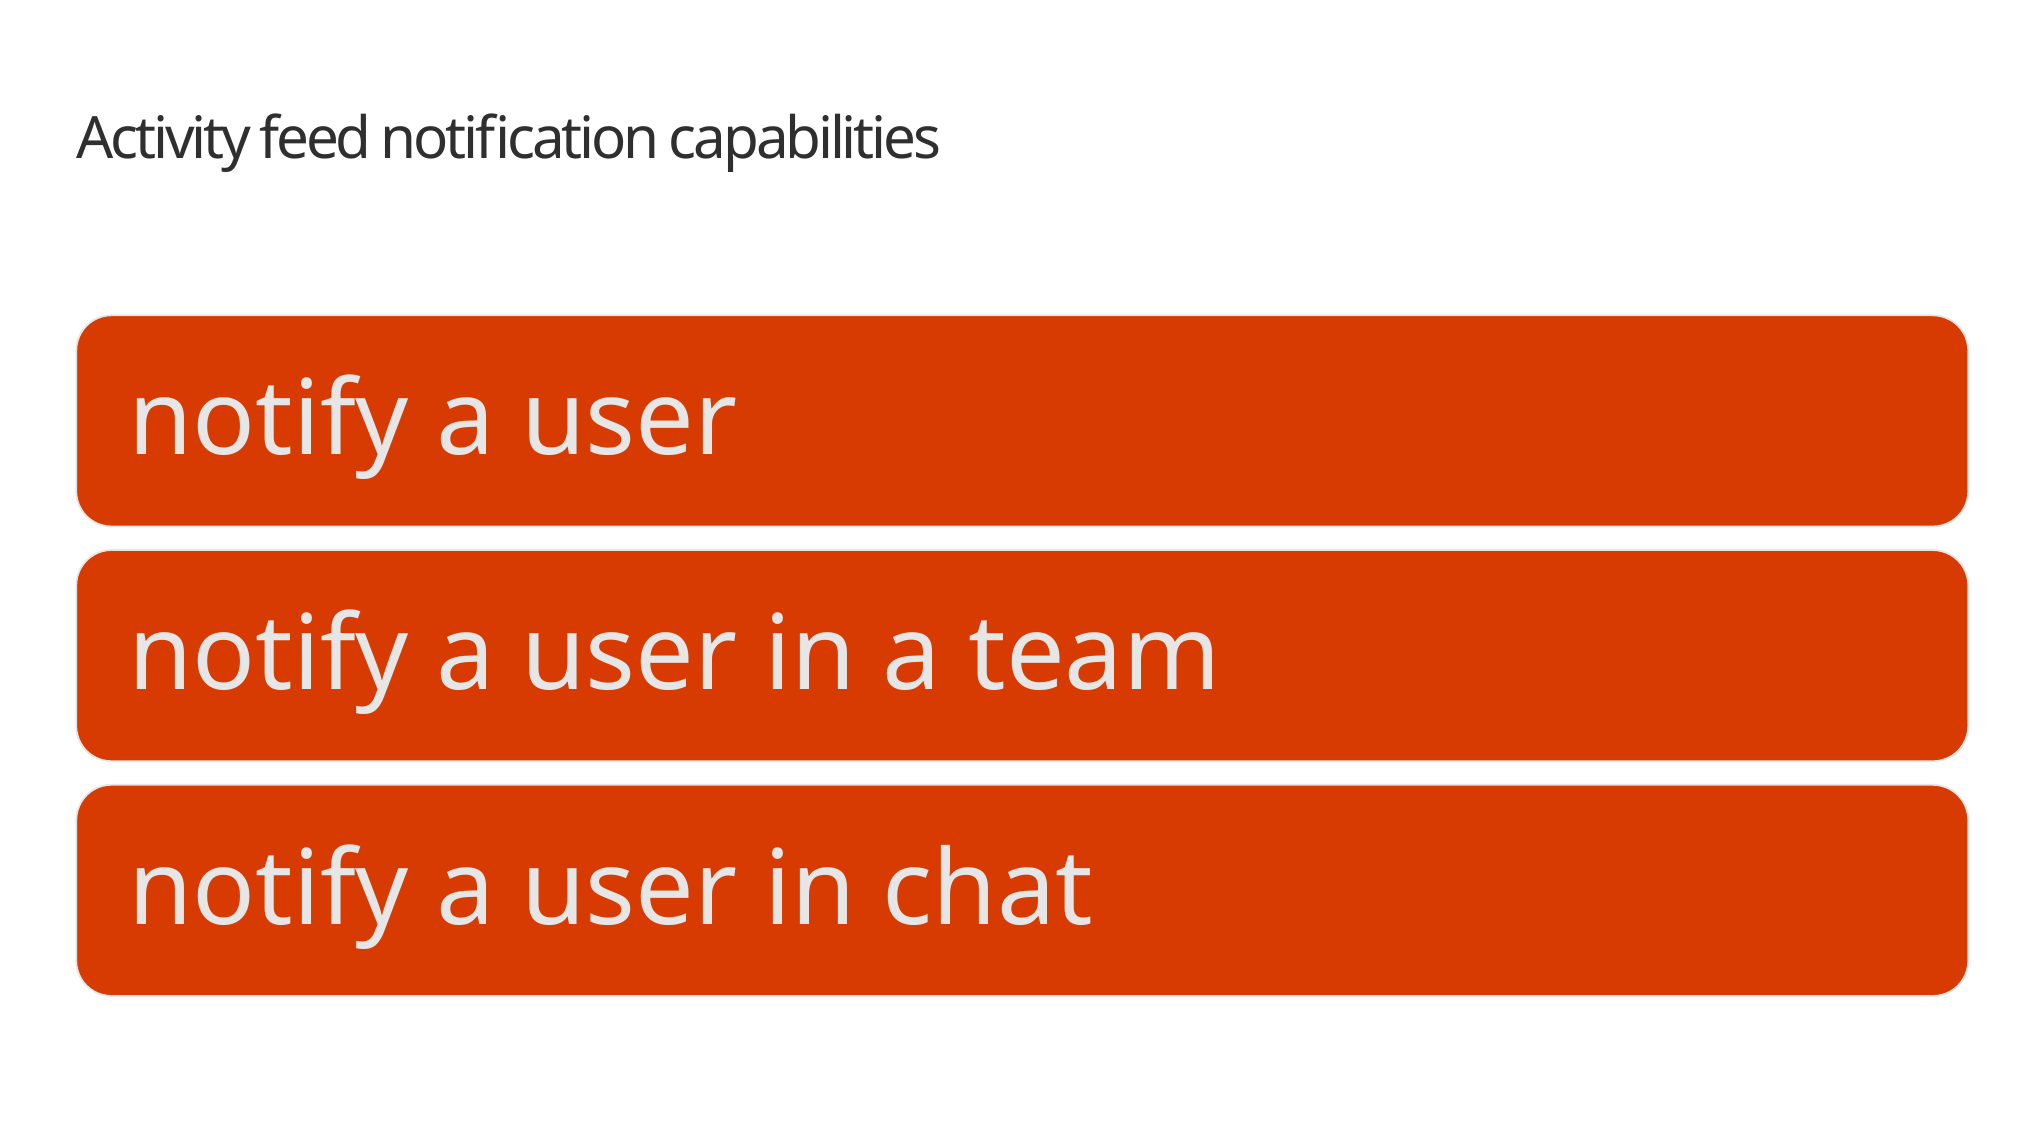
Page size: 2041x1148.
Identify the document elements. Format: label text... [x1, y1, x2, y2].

title Activity feed notification capabilities [76, 103, 1969, 172]
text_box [76, 314, 1969, 997]
